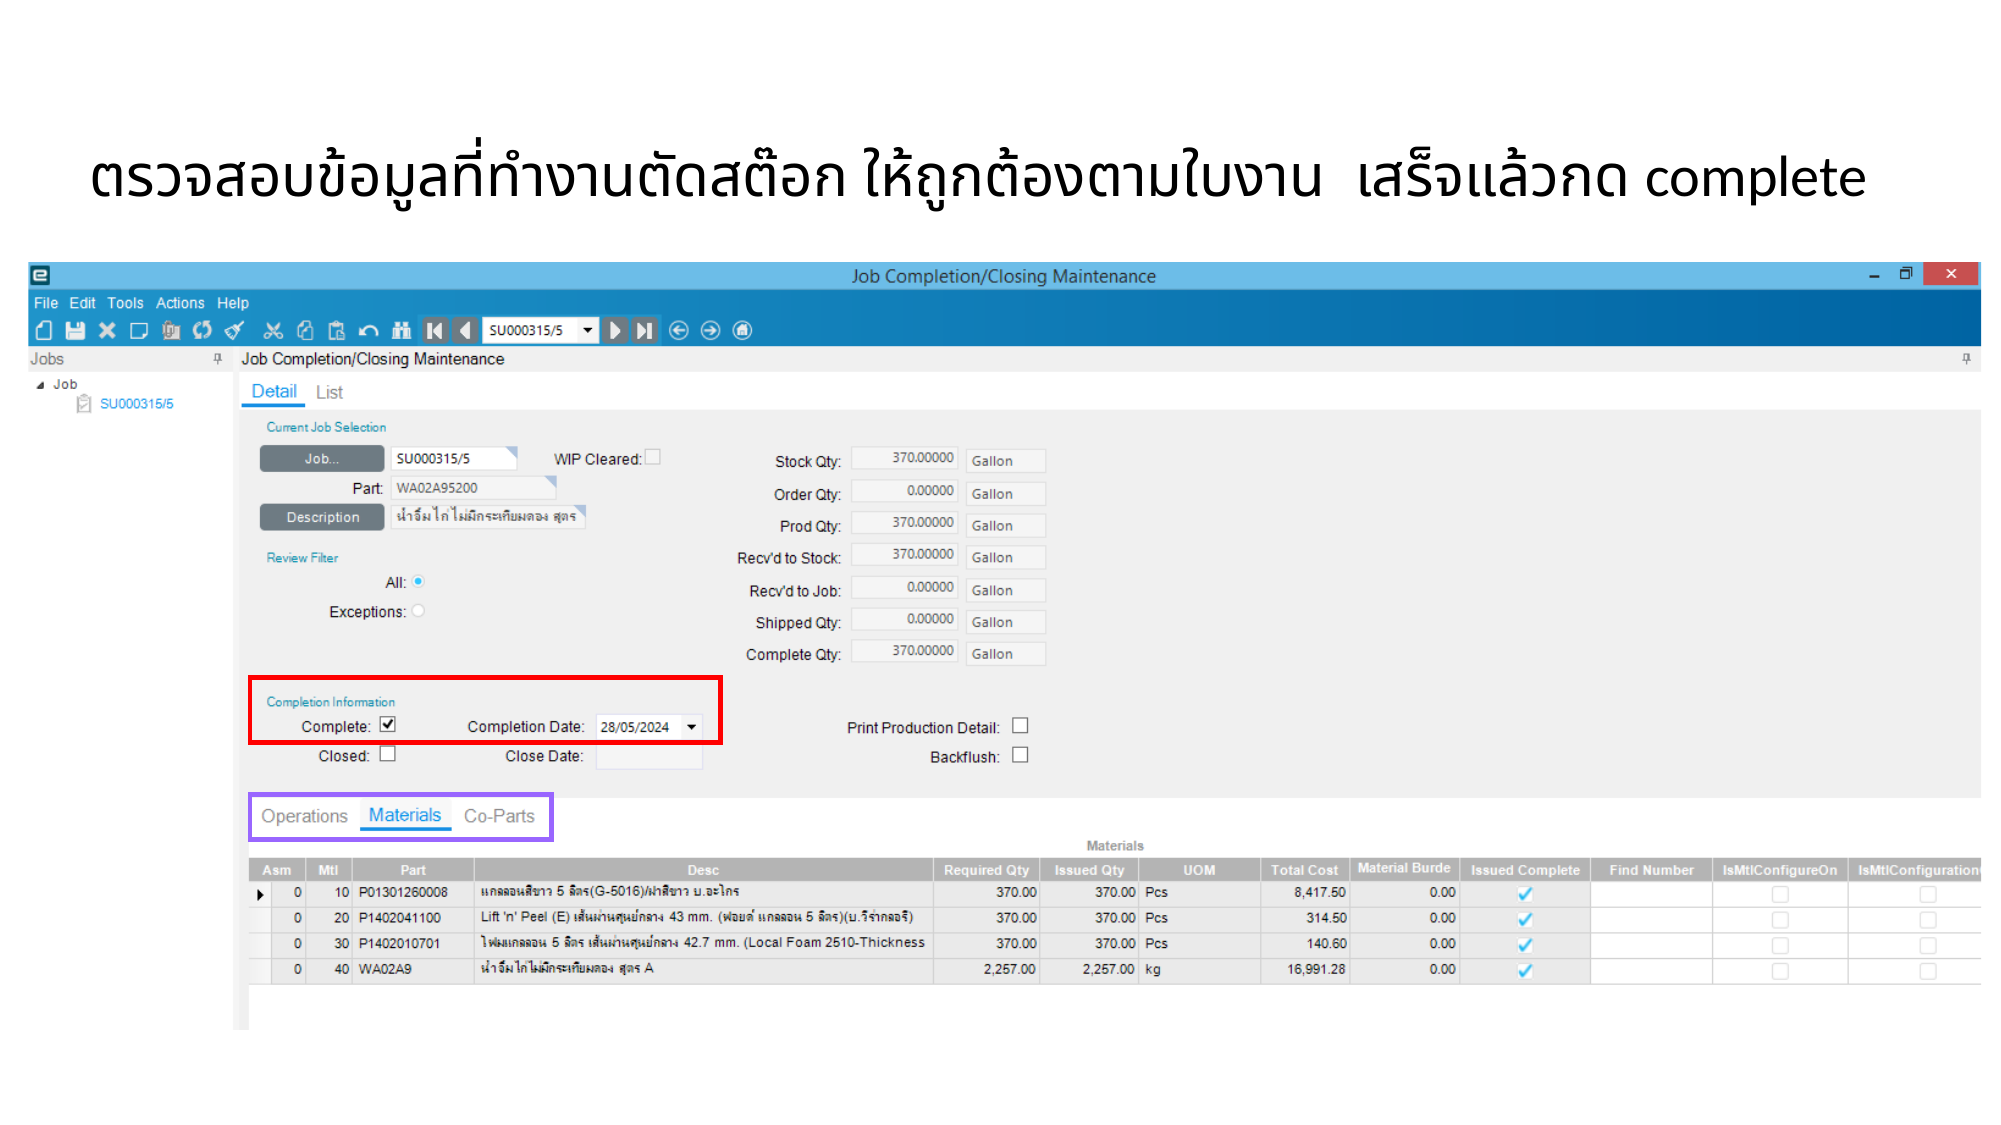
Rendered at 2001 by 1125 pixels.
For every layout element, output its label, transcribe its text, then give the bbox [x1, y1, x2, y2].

text_box ตรวจสอบข้อมูลที่ทำงานตัดสต๊อก ให้ถูกต้องตามใบงาน เสร็จแล้วกด complete [75, 130, 1935, 216]
picture [28, 261, 1982, 1030]
